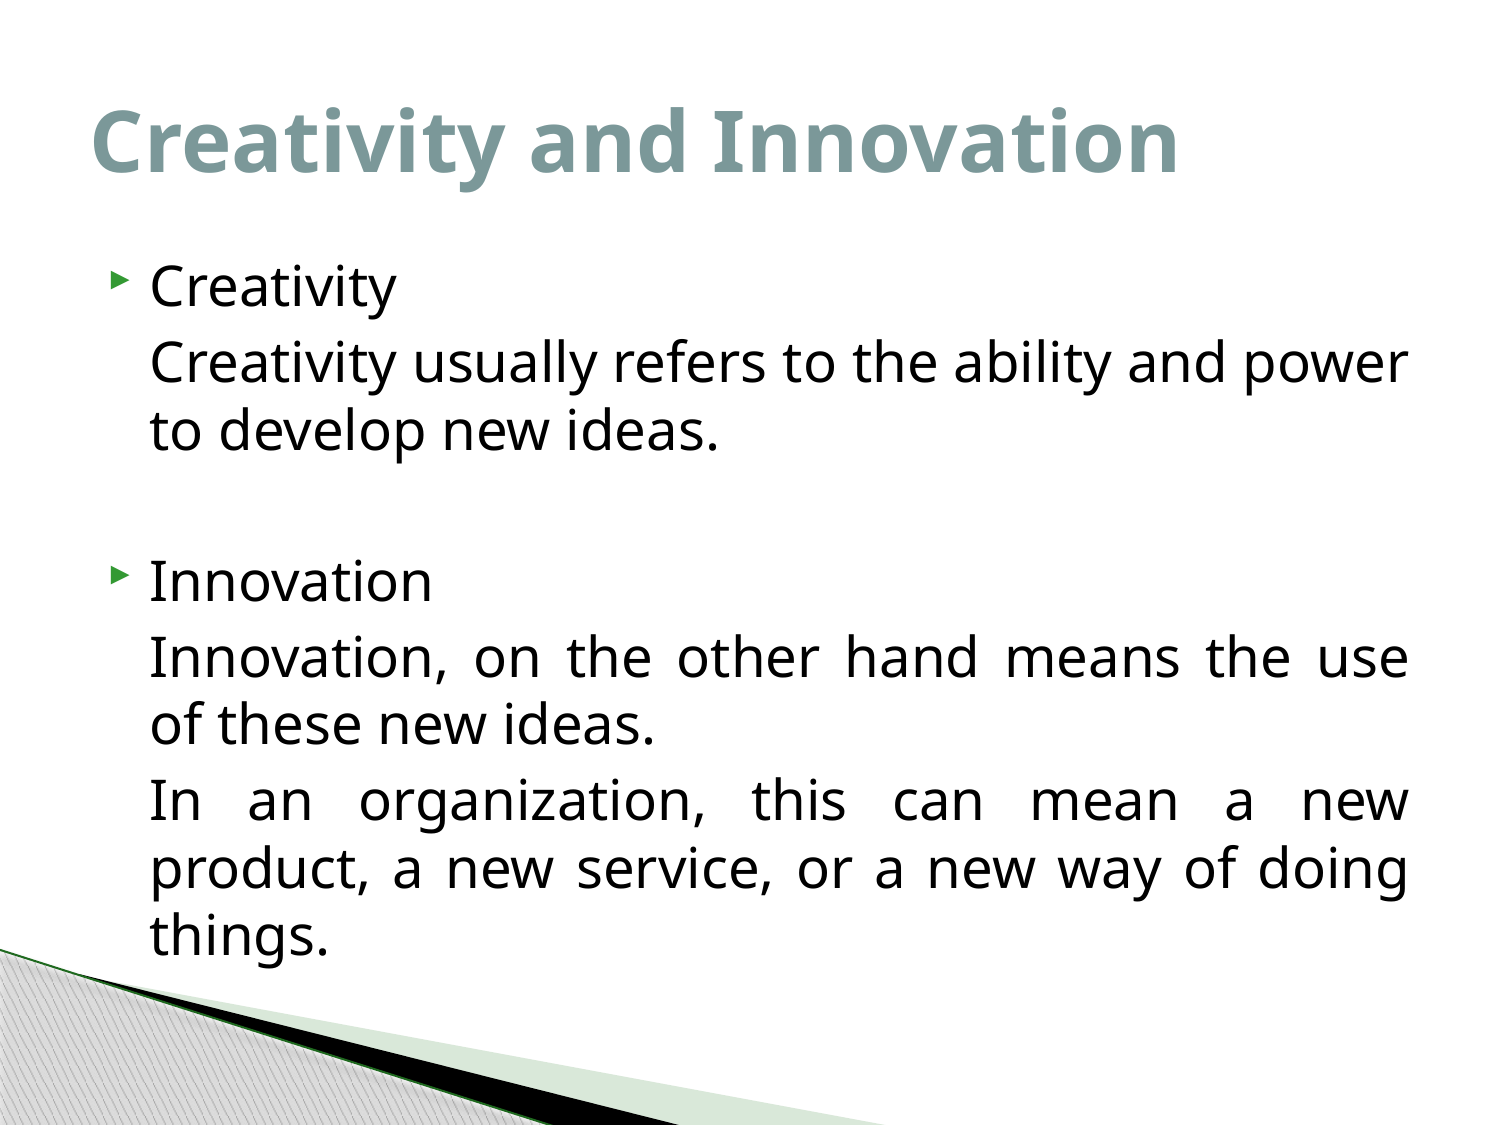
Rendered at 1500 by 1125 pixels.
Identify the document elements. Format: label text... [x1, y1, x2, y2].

title Creativity and Innovation [75, 45, 1425, 233]
list Creativity Creativity usually refers to the ability and power to develop new ideas. Innovation Innovation, on the other hand means the use of these new ideas. In an organization, this can mean a new product, a new service, or a new way of doing things. [75, 243, 1425, 986]
